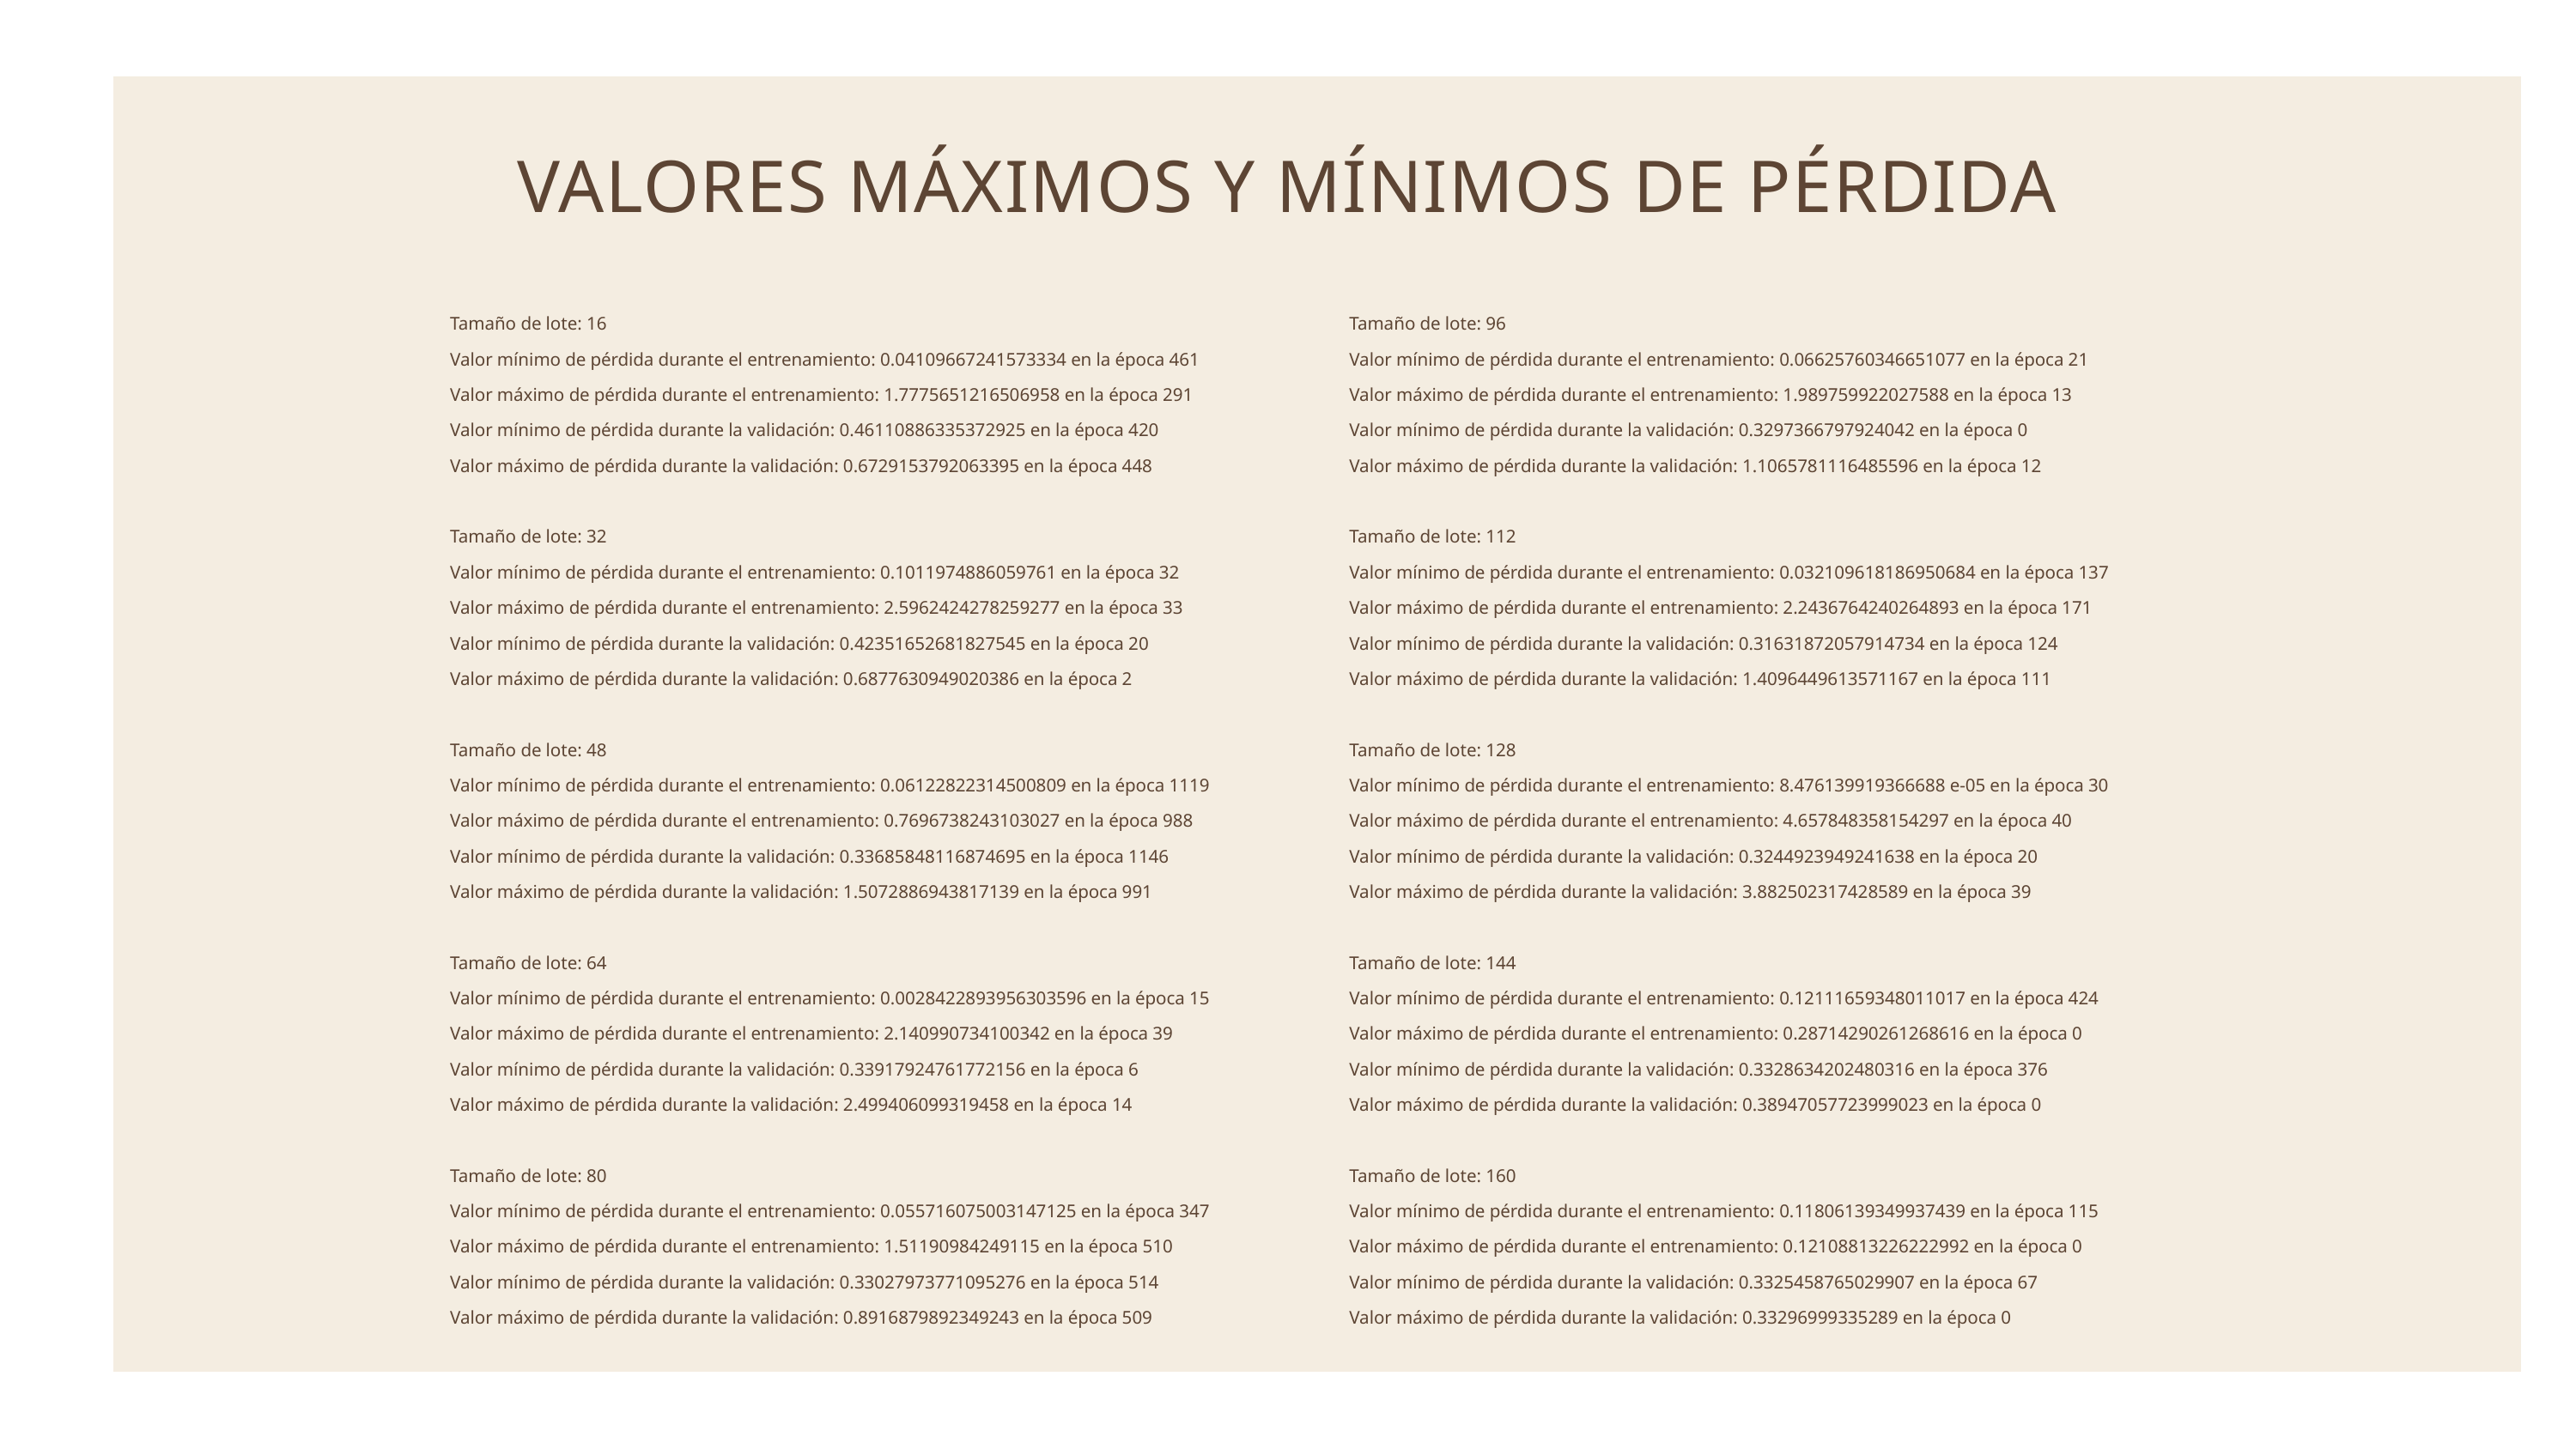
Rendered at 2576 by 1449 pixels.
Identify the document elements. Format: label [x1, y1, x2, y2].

text_box [112, 76, 2522, 1373]
text_box [450, 306, 2184, 1304]
